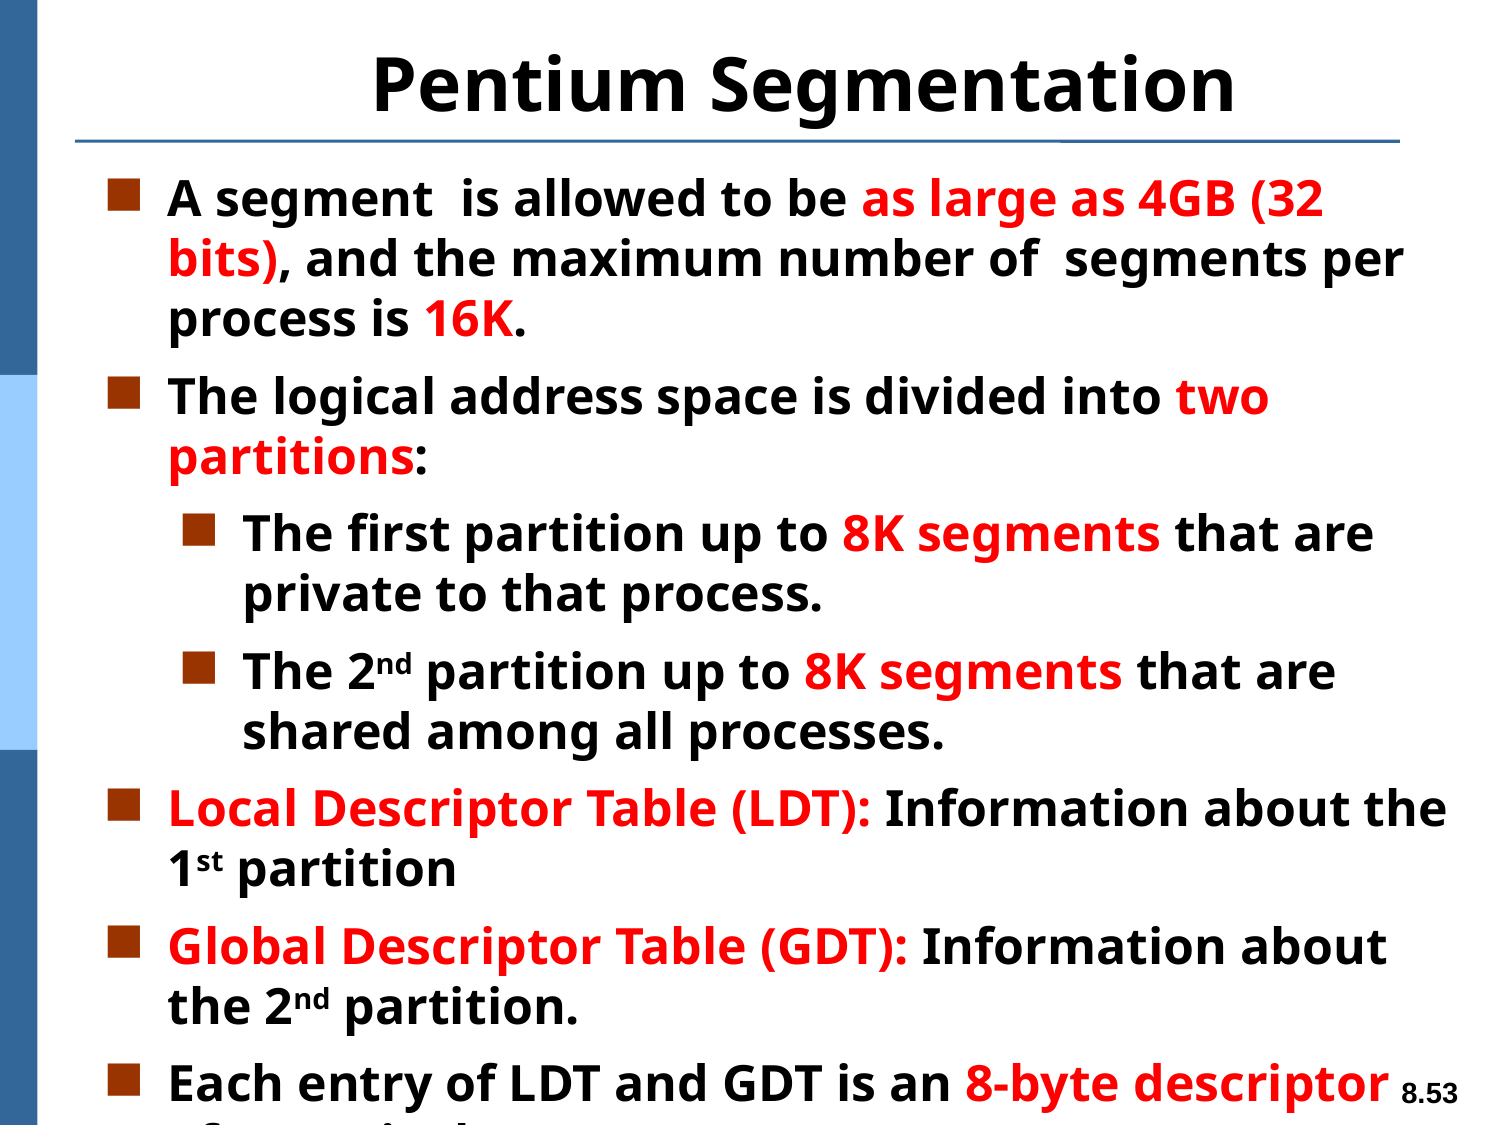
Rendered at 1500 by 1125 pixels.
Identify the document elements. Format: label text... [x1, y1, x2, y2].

title Pentium Segmentation [175, 32, 1435, 135]
text_box A segment is allowed to be as large as 4GB (32 bits), and the maximum number of segments per process is 16K. The logical address space is divided into two partitions: The first partition up to 8K segments that are private to that process. The 2nd partition up to 8K segments that are shared among all processes. Local Descriptor Table (LDT): Information about the 1st partition Global Descriptor Table (GDT): Information about the 2nd partition. Each entry of LDT and GDT is an 8-byte descriptor of a particular segment. [96, 159, 1464, 903]
